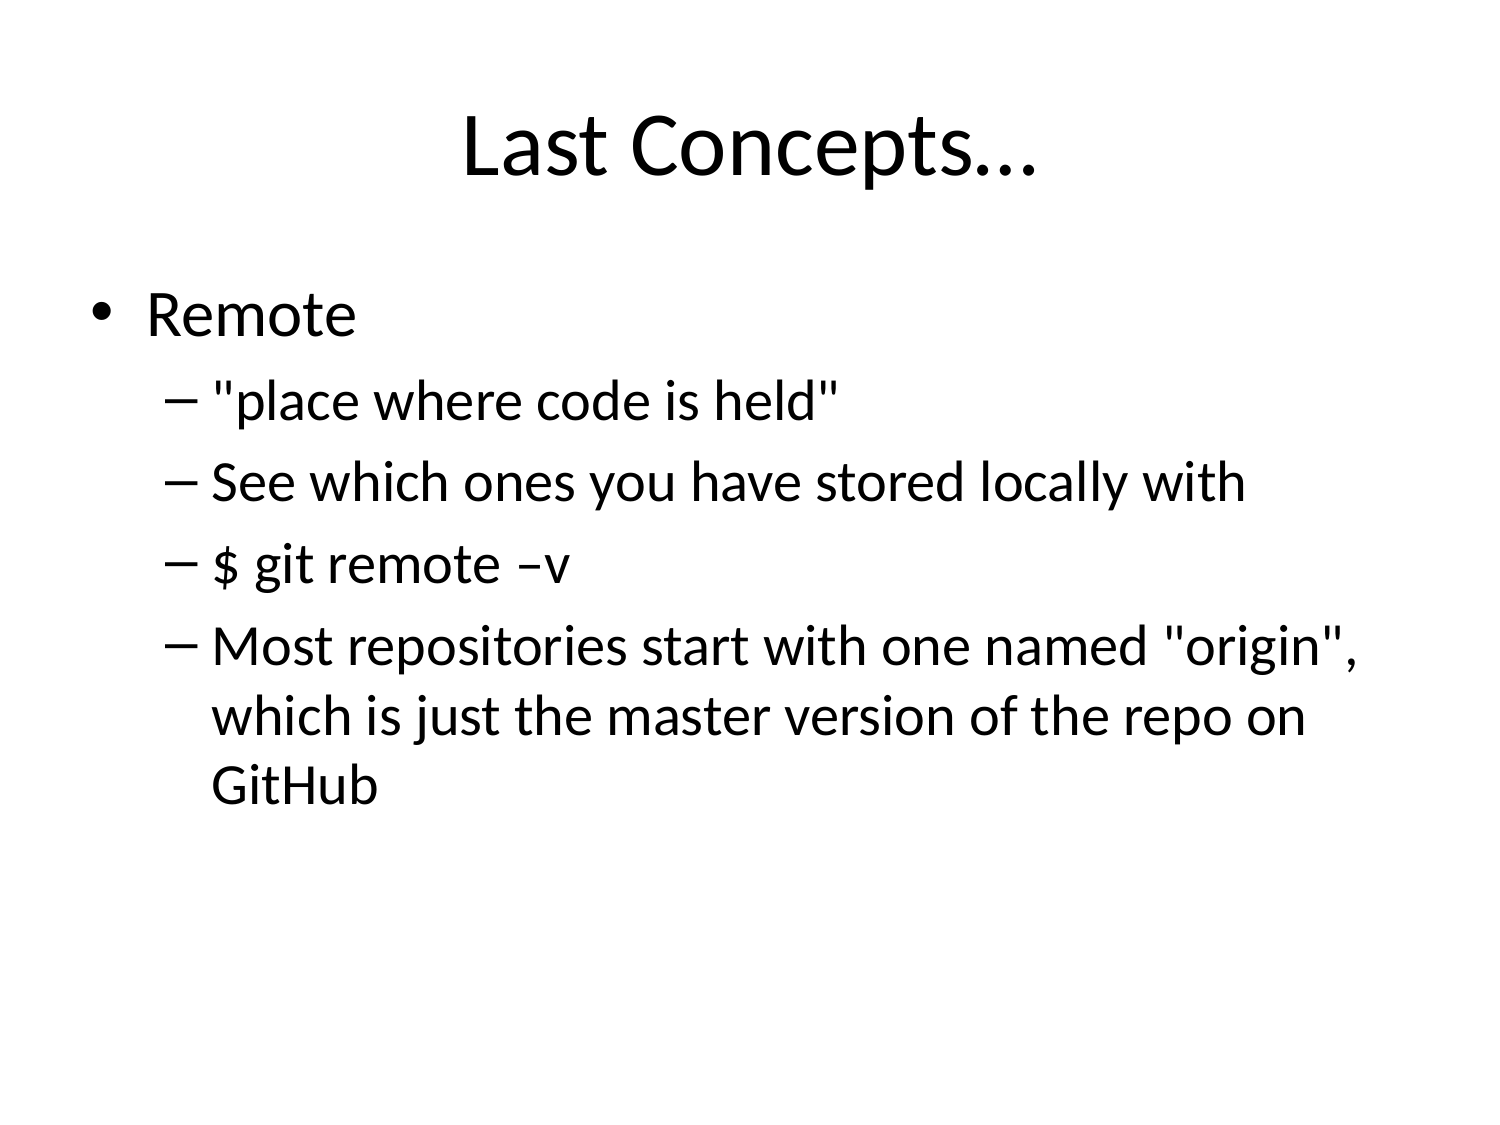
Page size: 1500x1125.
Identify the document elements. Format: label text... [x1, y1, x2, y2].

title Last Concepts… [75, 45, 1425, 233]
list Remote "place where code is held" See which ones you have stored locally with $ git remote –v Most repositories start with one named "origin", which is just the master version of the repo on GitHub [75, 262, 1425, 1005]
